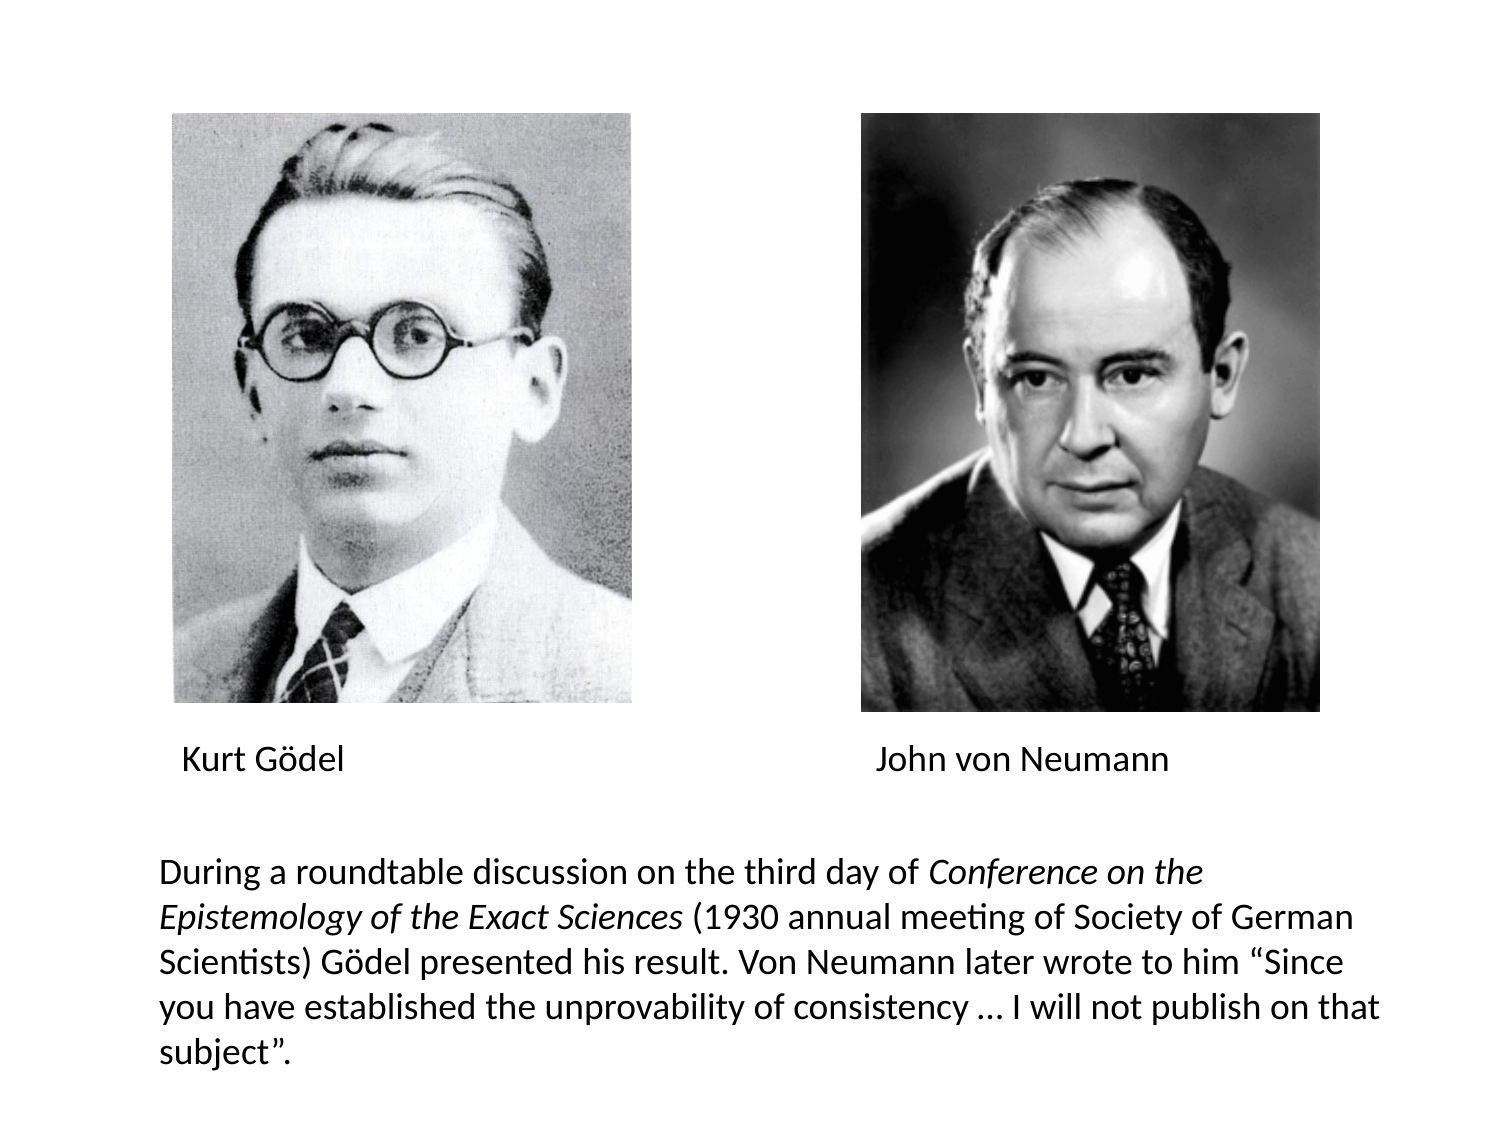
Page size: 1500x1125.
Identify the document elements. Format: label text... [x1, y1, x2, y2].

text_box Kurt Gödel [167, 726, 651, 787]
text_box During a roundtable discussion on the third day of Conference on the Epistemology of the Exact Sciences (1930 annual meeting of Society of German Scientists) Gödel presented his result. Von Neumann later wrote to him “Since you have established the unprovability of consistency … I will not publish on that subject”. [144, 839, 1405, 1080]
picture [171, 113, 632, 704]
picture [860, 113, 1320, 712]
text_box John von Neumann [861, 726, 1337, 787]
